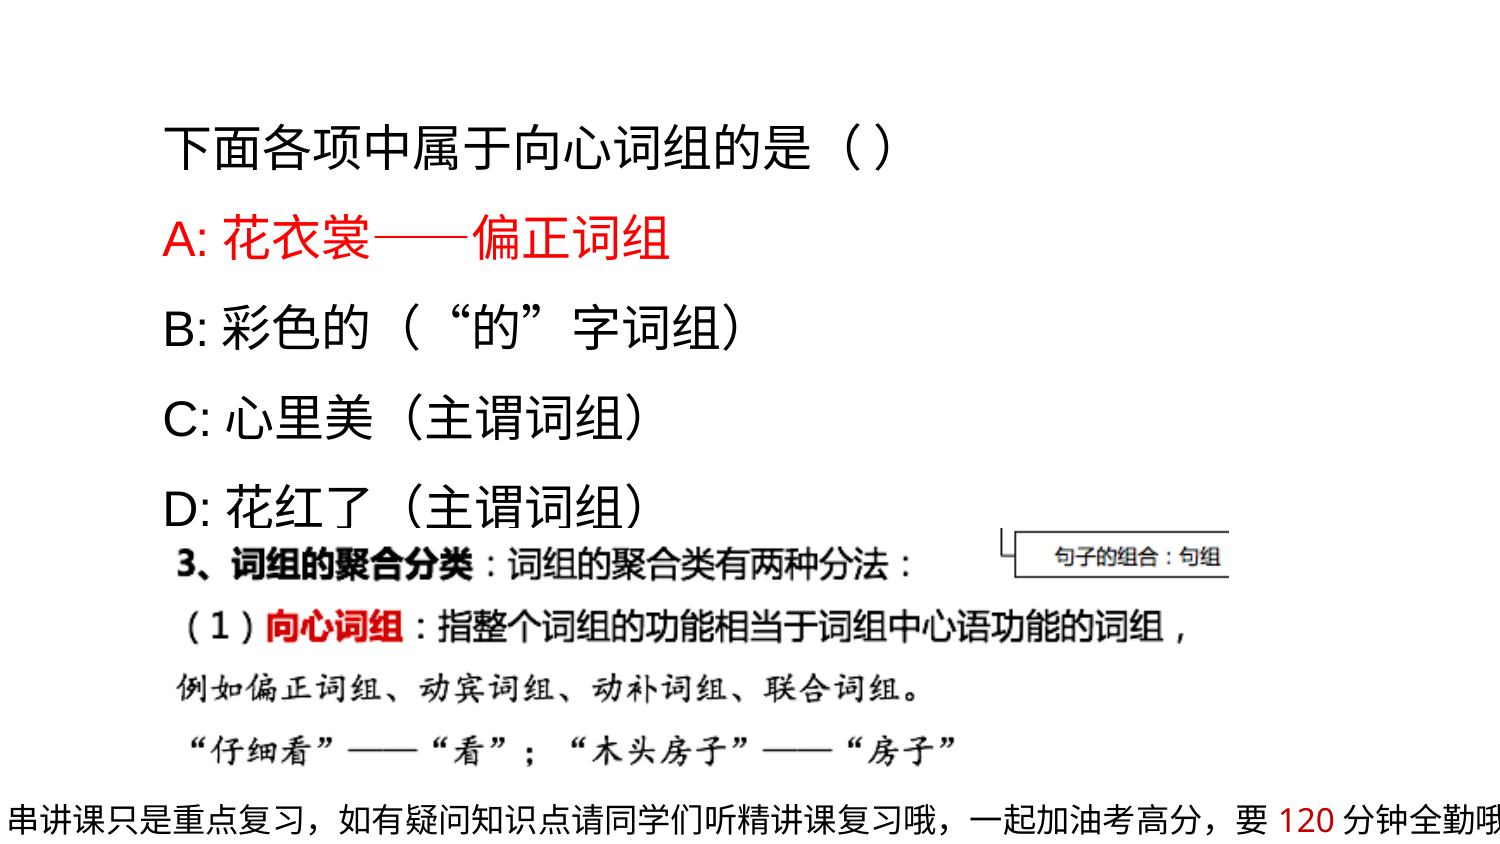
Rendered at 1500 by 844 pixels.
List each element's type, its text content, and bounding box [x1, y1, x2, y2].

picture [123, 528, 1229, 774]
text_box 下面各项中属于向心词组的是（ ） A:花衣裳——偏正词组 B:彩色的（“的”字词组） C:心里美（主谓词组） D:花红了（主谓词组） [147, 79, 1270, 544]
